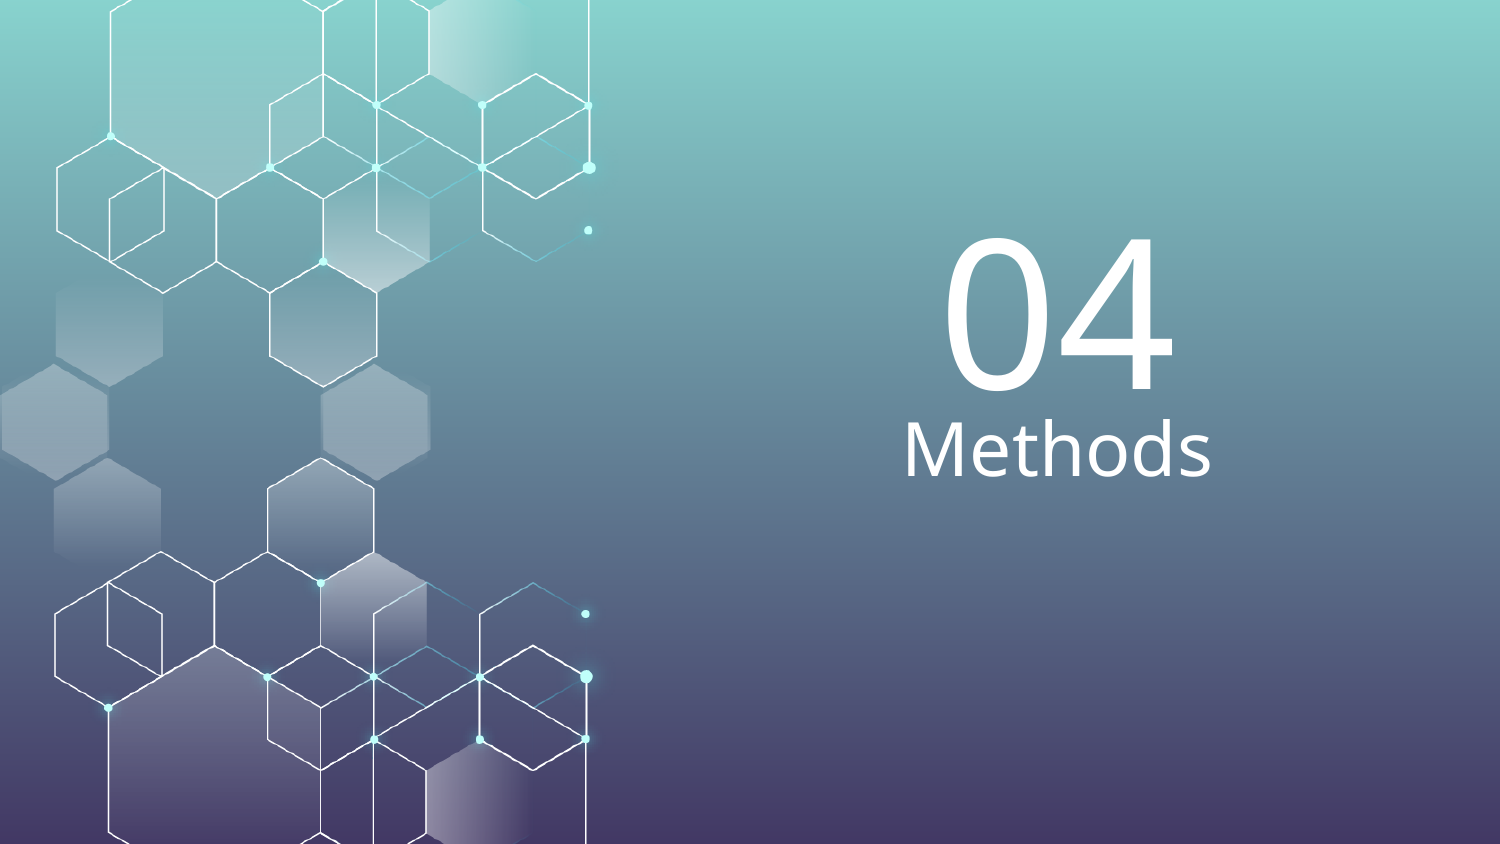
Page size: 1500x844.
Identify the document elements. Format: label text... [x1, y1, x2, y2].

title Methods [704, 397, 1411, 494]
title 04 [704, 216, 1411, 397]
picture [0, 0, 627, 844]
